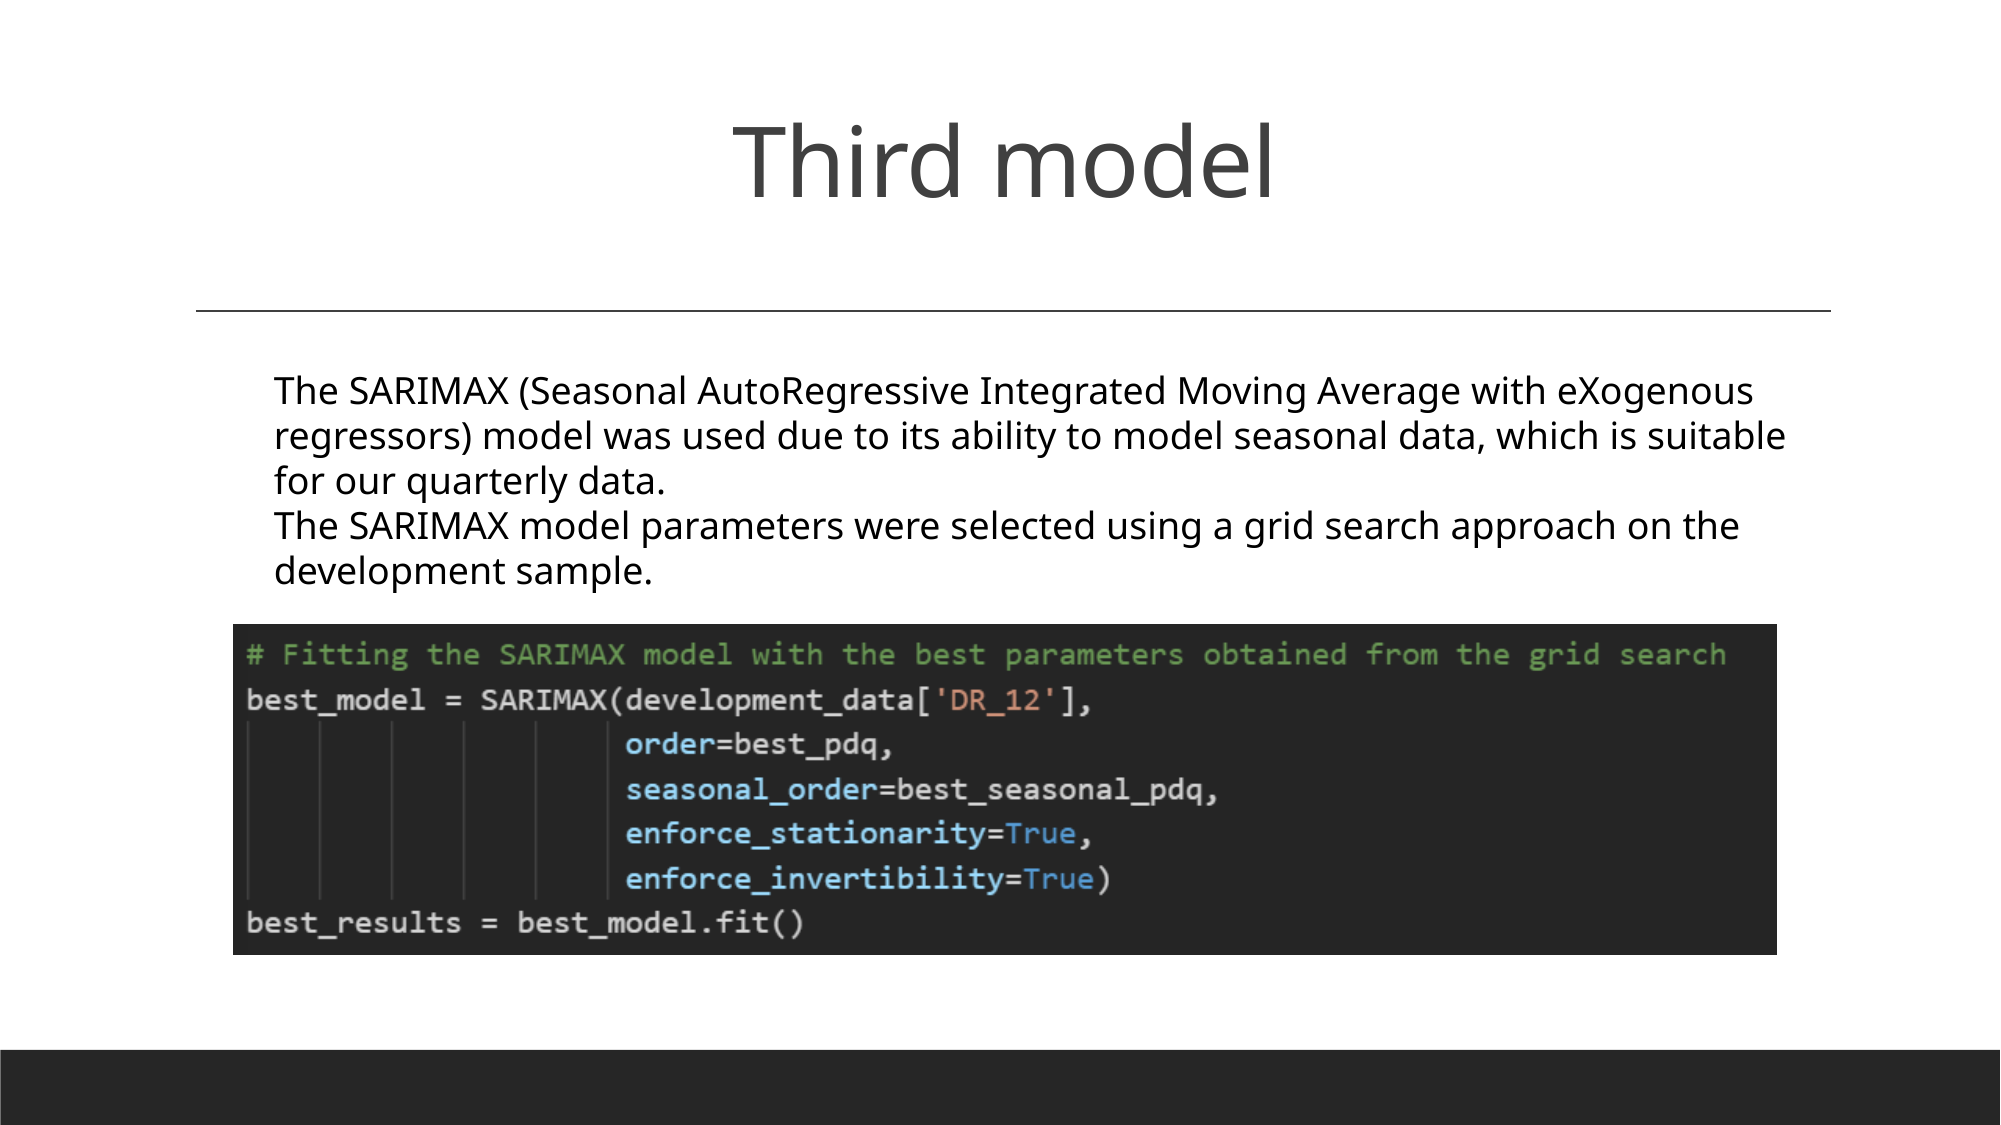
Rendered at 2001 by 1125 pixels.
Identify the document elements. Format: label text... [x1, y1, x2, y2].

picture [233, 624, 1777, 955]
title Third model [180, 47, 1830, 285]
text_box The SARIMAX (Seasonal AutoRegressive Integrated Moving Average with eXogenous regressors) model was used due to its ability to model seasonal data, which is suitable for our quarterly data. The SARIMAX model parameters were selected using a grid search approach on the development sample. [259, 359, 1804, 600]
